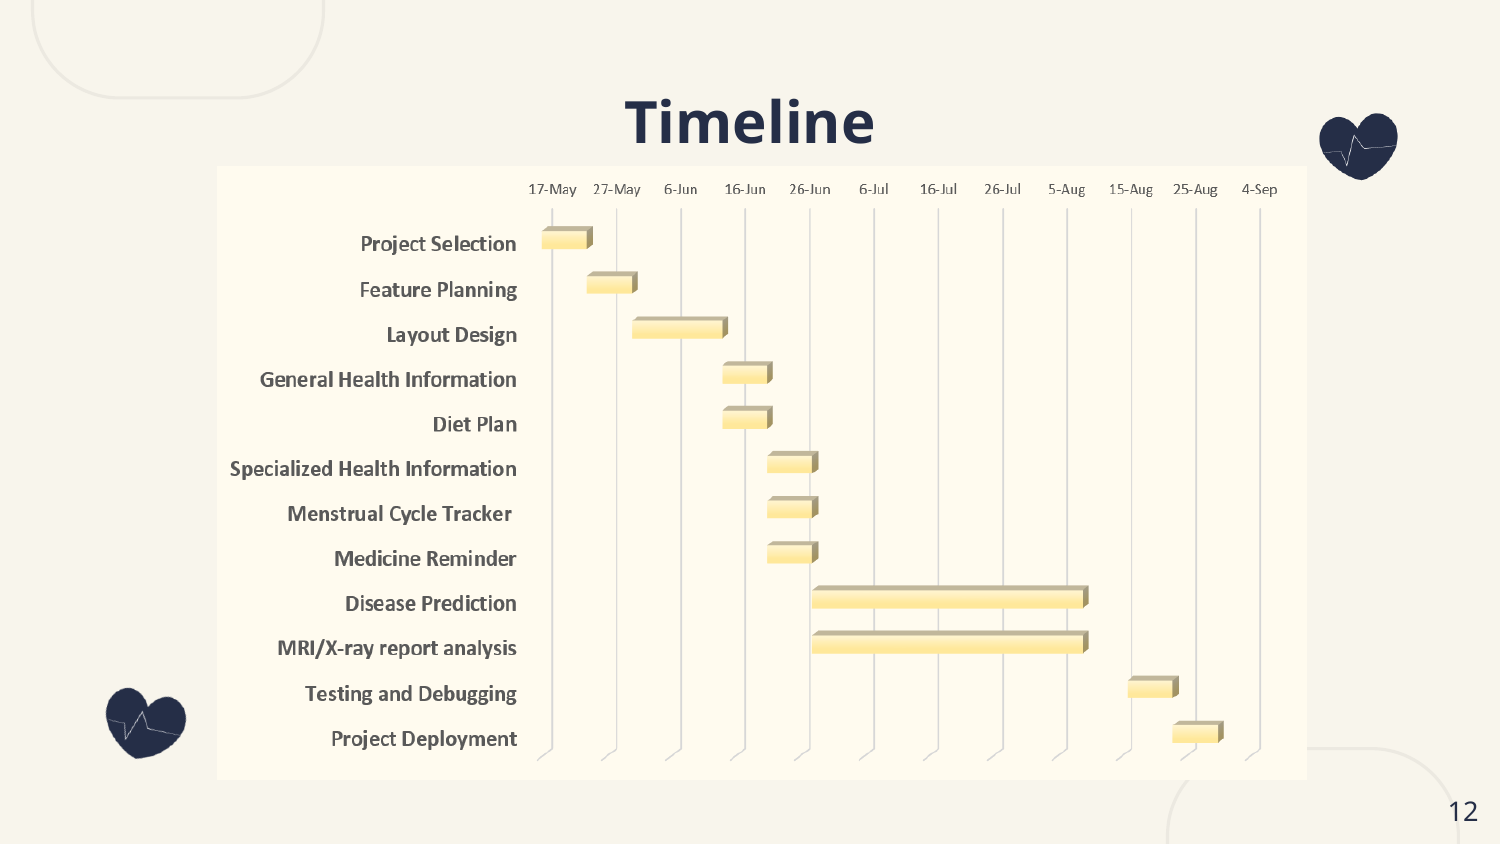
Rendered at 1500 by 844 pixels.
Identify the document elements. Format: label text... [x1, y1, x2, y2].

slide_number ‹#› [1403, 779, 1494, 844]
picture [58, 72, 1433, 810]
title Timeline [118, 72, 1291, 167]
